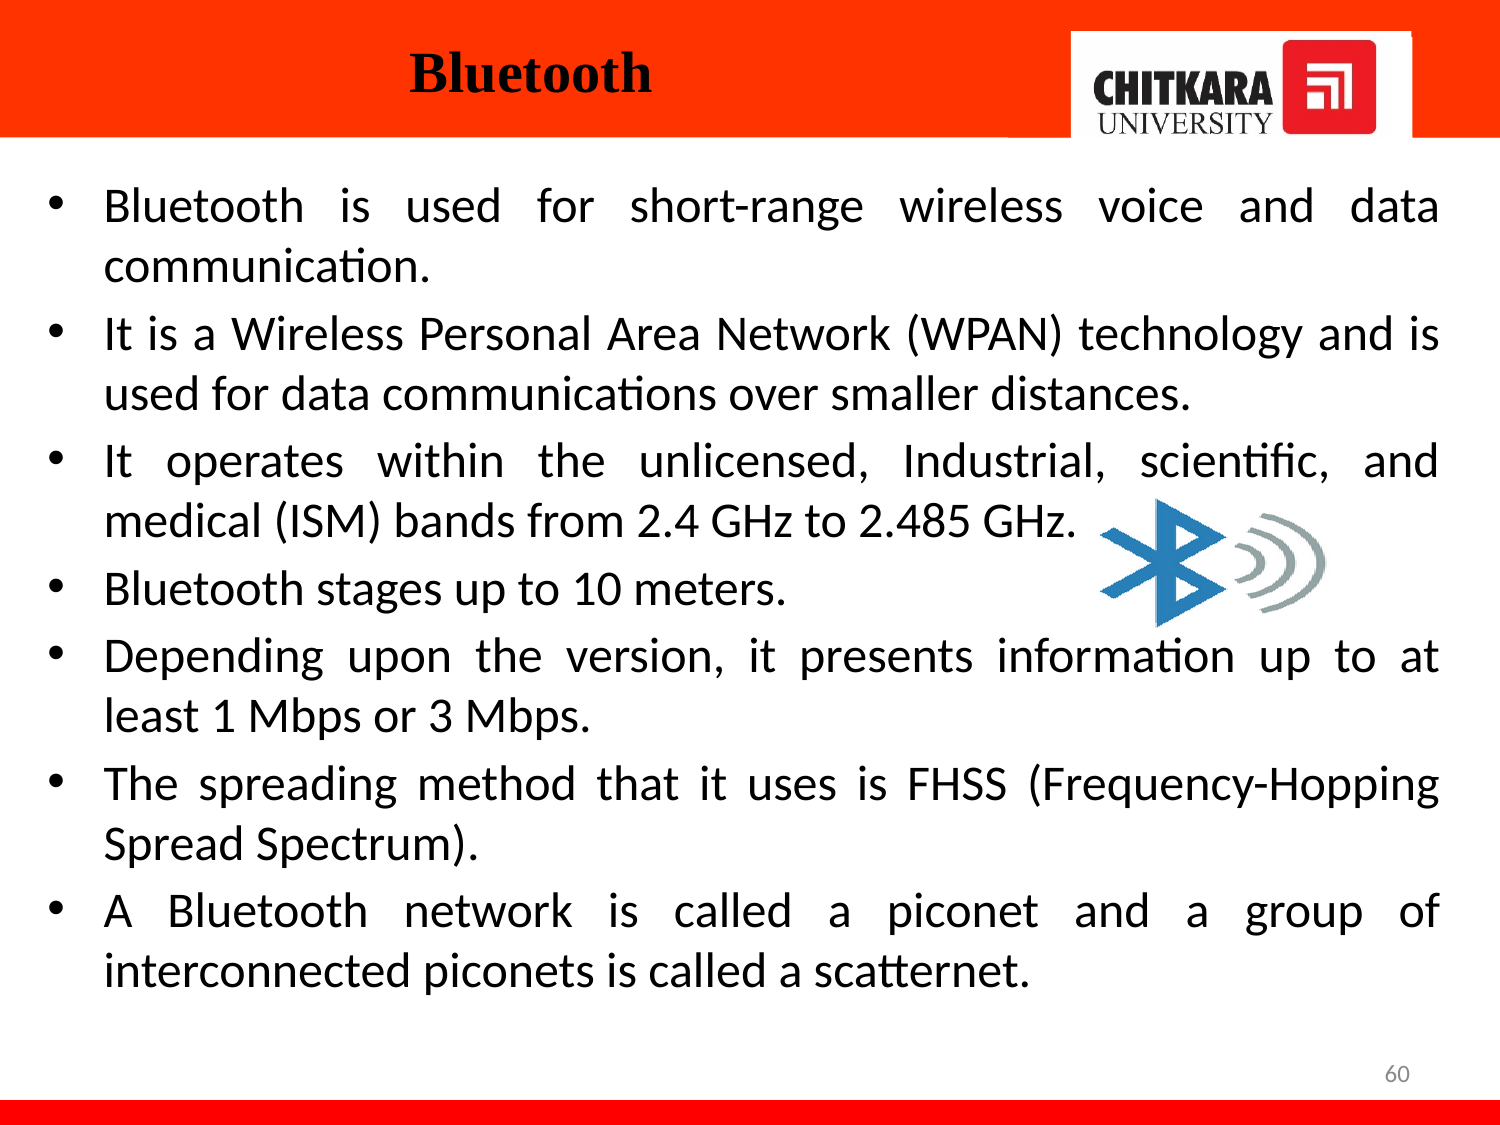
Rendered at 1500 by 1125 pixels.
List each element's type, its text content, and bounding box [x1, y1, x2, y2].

picture [1074, 37, 1391, 138]
list Bluetooth is used for short-range wireless voice and data communication. It is a Wireless Personal Area Network (WPAN) technology and is used for data communications over smaller distances. It operates within the unlicensed, Industrial, scientific, and medical (ISM) bands from 2.4 GHz to 2.485 GHz. Bluetooth stages up to 10 meters. Depending upon the version, it presents information up to at least 1 Mbps or 3 Mbps. The spreading method that it uses is FHSS (Frequency-Hopping Spread Spectrum). A Bluetooth network is called a piconet and a group of interconnected piconets is called a scatternet. [13, 165, 1456, 1073]
picture [1074, 491, 1338, 634]
title Bluetooth [0, 0, 1063, 138]
slide_number 60 [1074, 1042, 1425, 1103]
